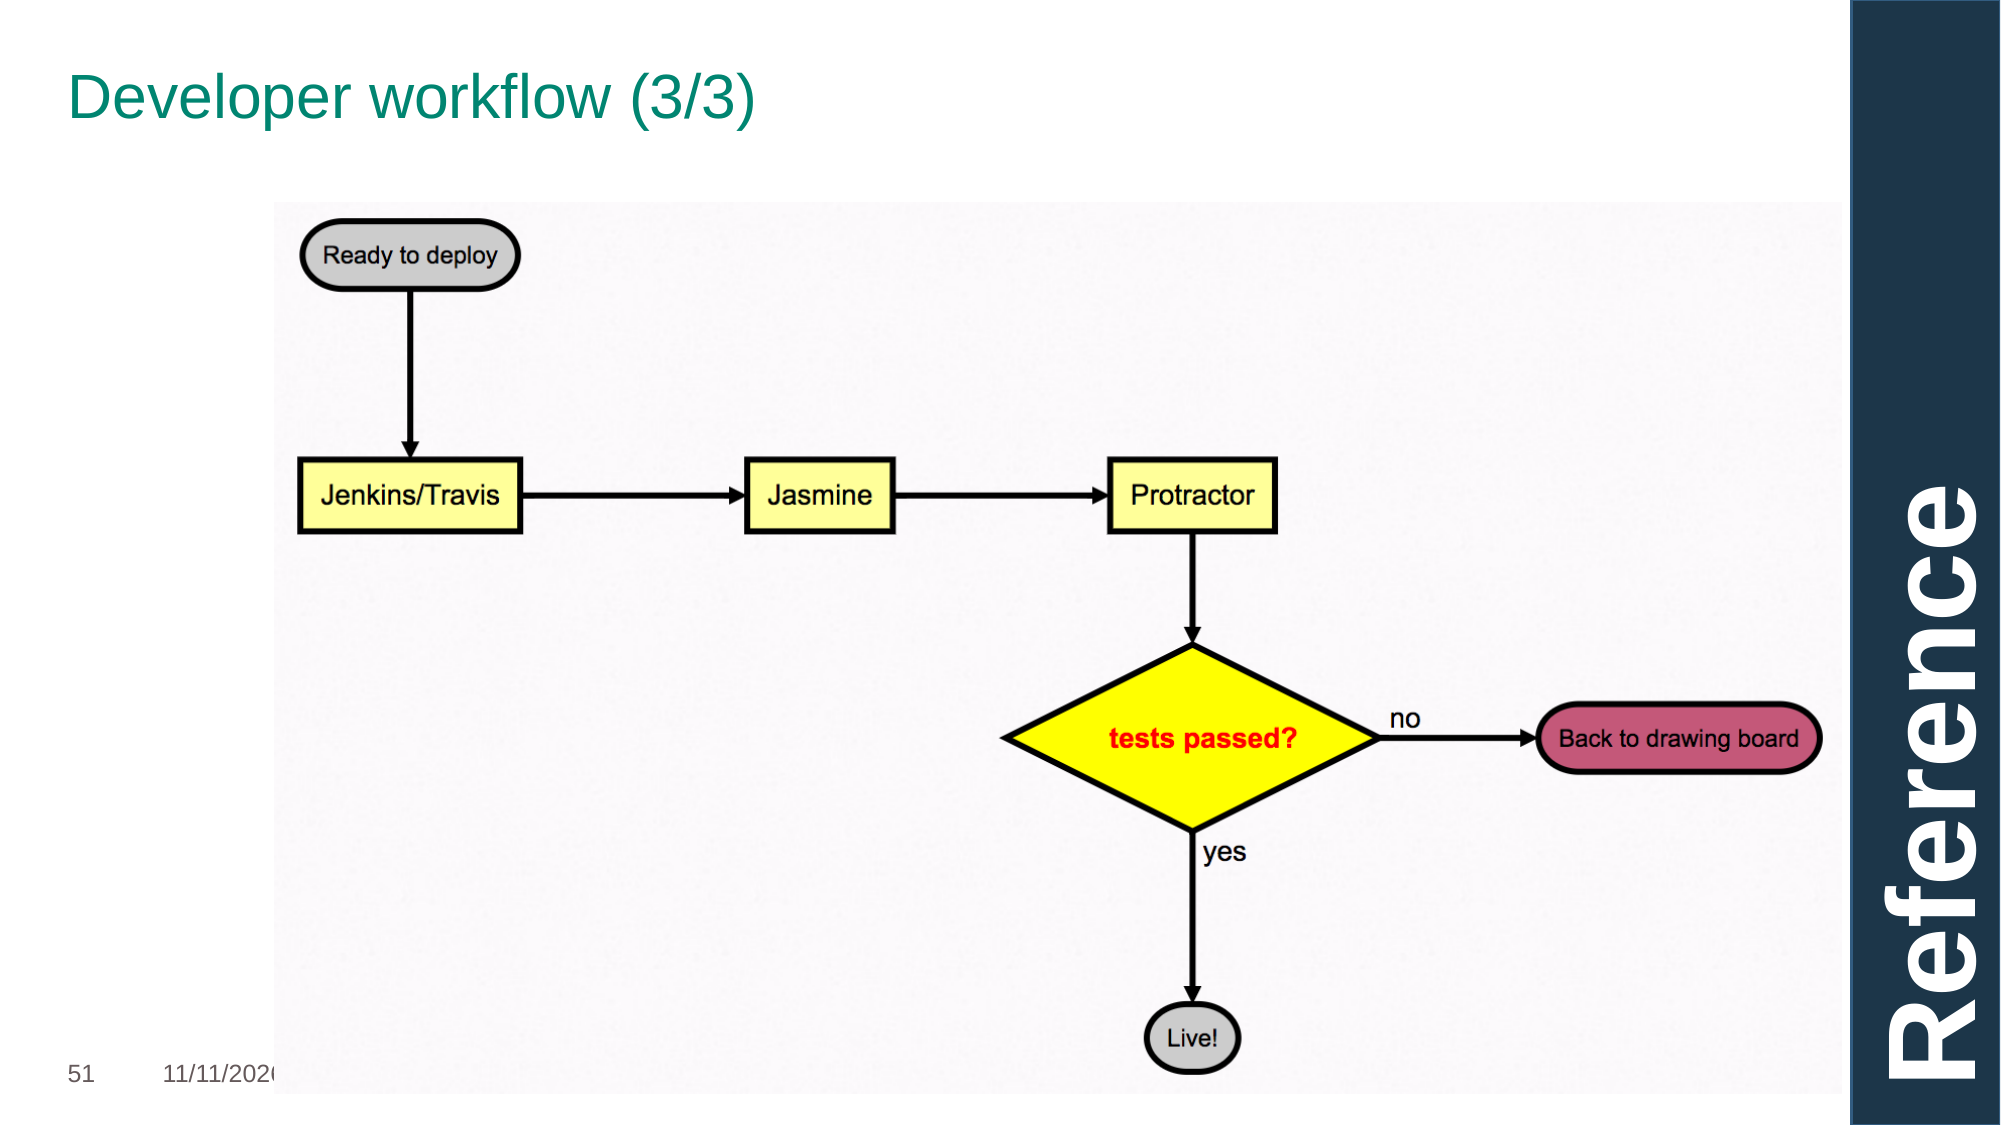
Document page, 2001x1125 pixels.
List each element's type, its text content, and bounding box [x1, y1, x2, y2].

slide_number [147, 1042, 598, 1103]
text_box Reference [1859, 431, 1963, 1103]
picture [274, 202, 1842, 1094]
slide_number 51 [52, 1042, 147, 1103]
list Developer workflow (3/3) [52, 56, 1578, 143]
